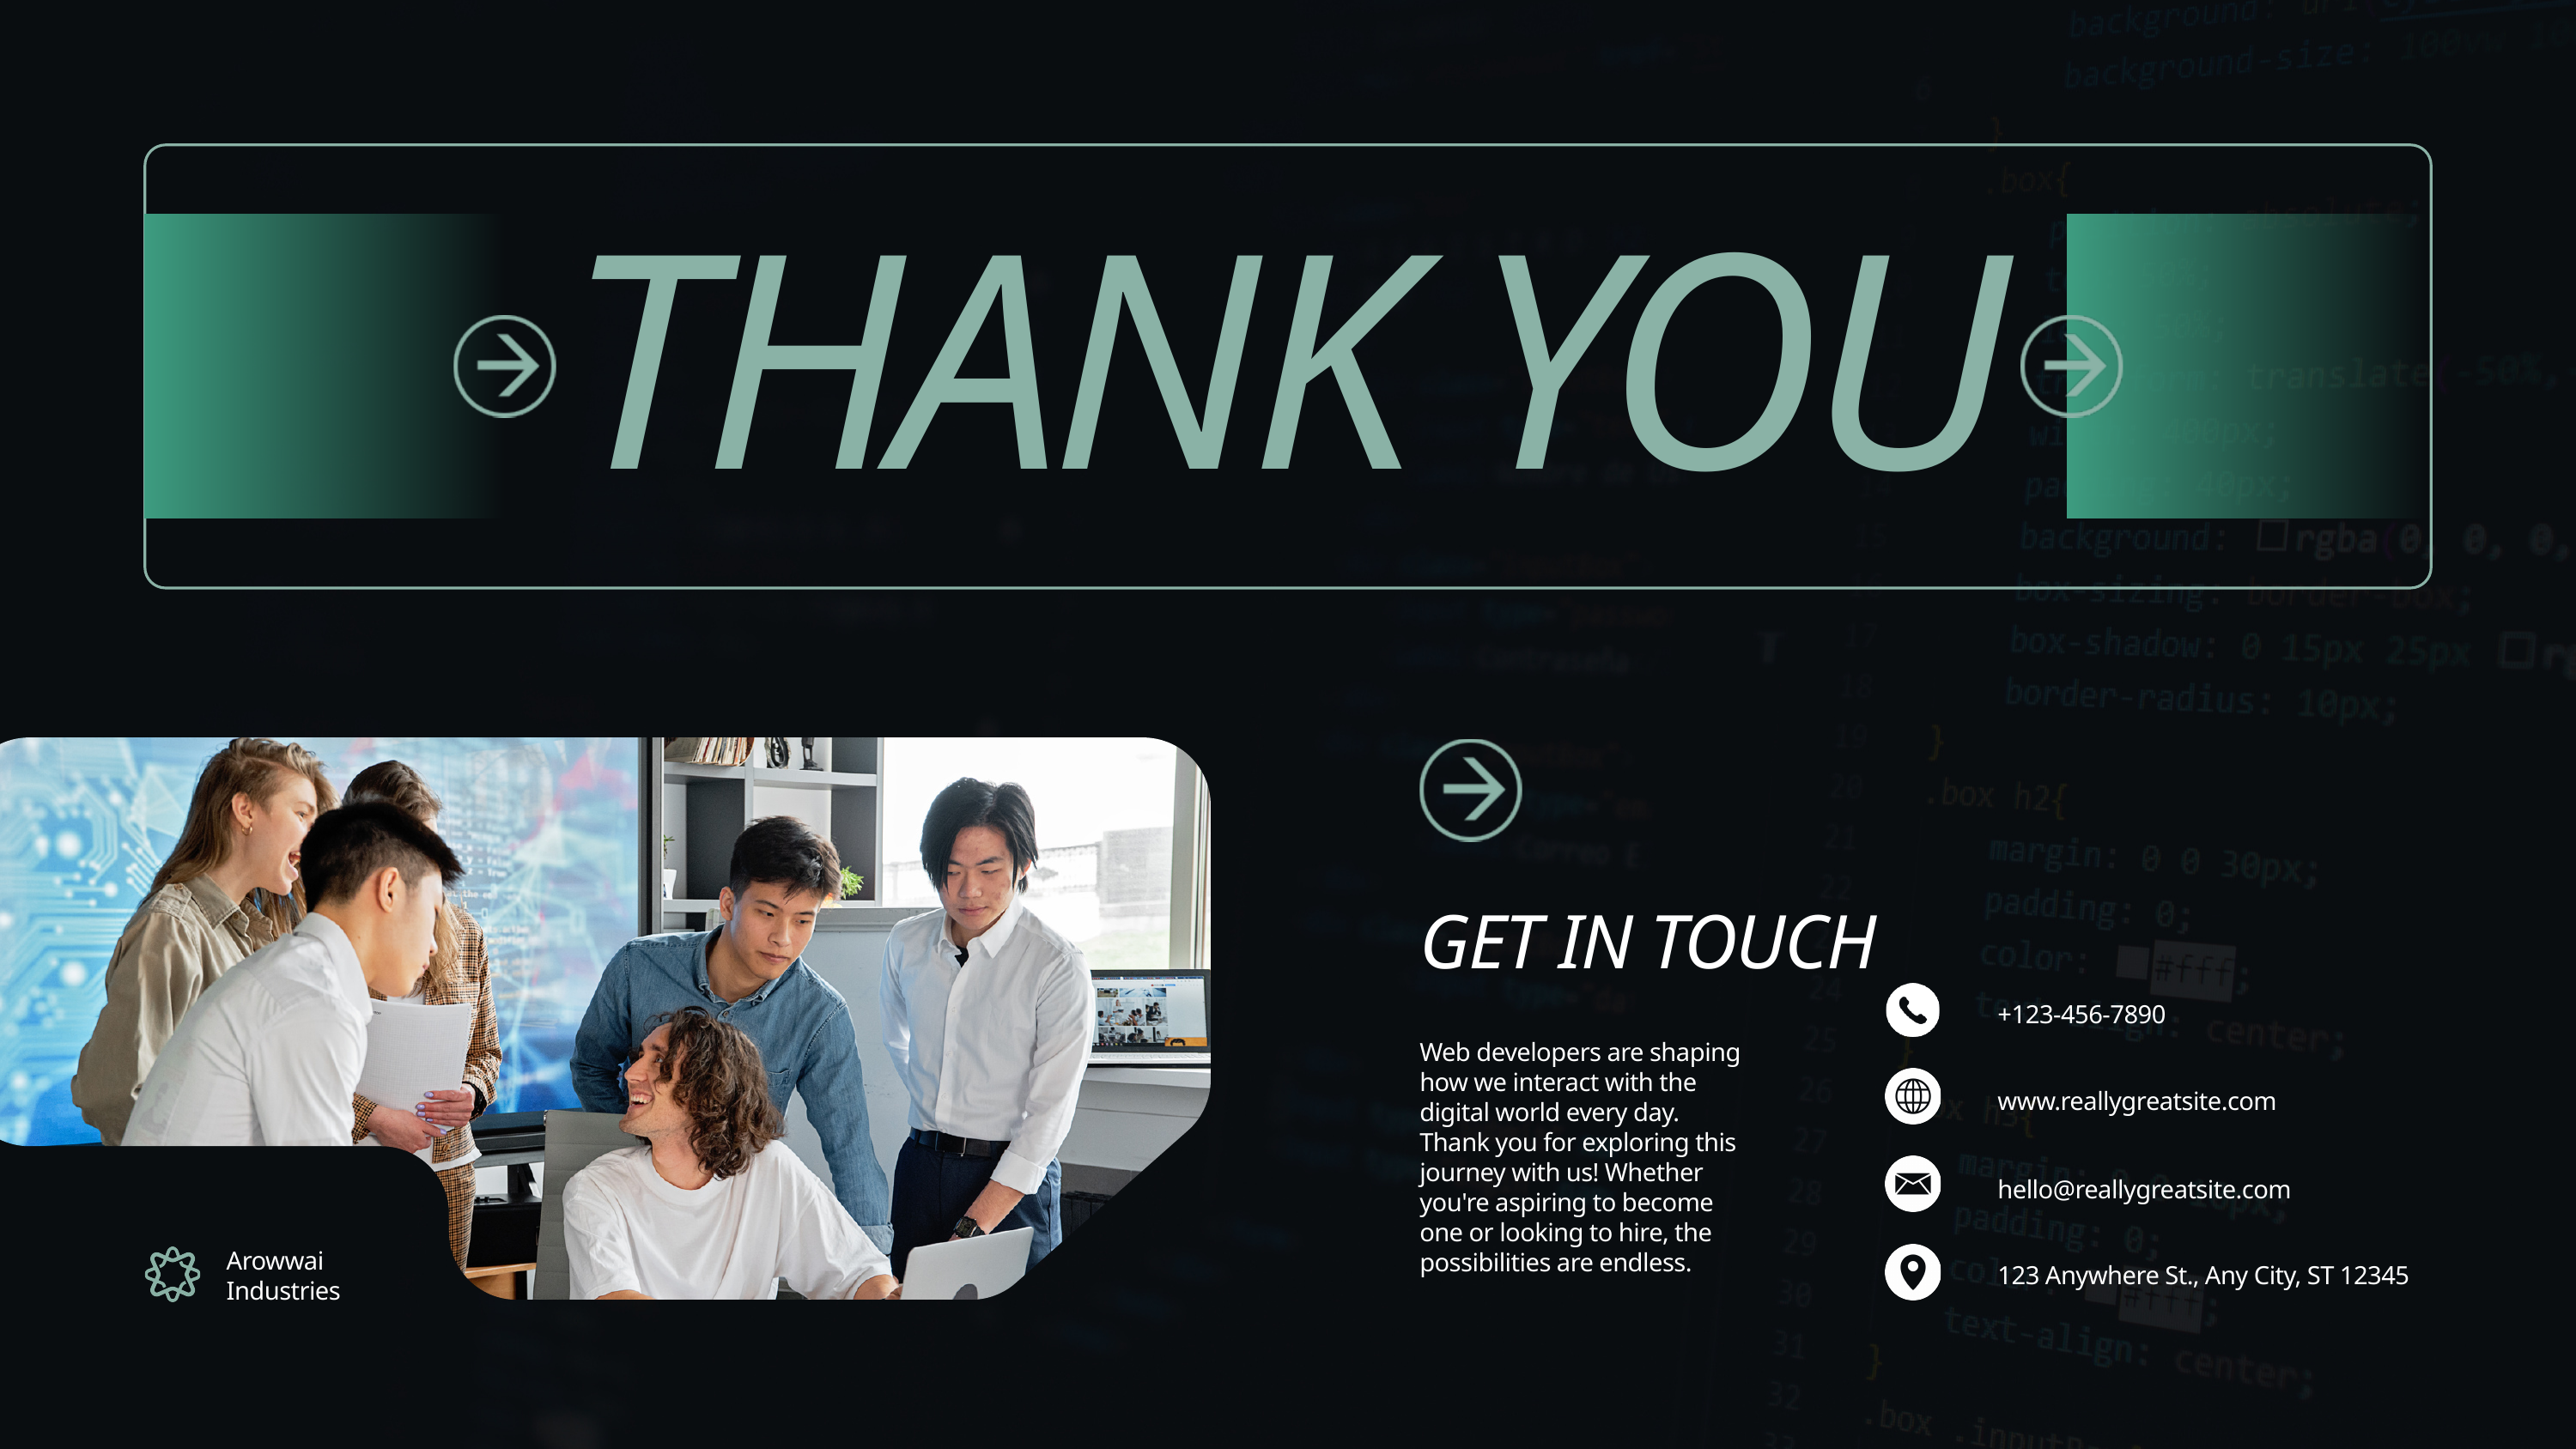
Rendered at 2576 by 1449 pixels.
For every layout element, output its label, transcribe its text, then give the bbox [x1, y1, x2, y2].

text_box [0, 737, 1212, 1300]
text_box +123-456-7890 [1997, 998, 2497, 1029]
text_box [2067, 214, 2427, 519]
text_box hello@reallygreatsite.com [1997, 1173, 2497, 1203]
text_box [1885, 1244, 1941, 1300]
text_box [1419, 739, 1522, 842]
text_box [1885, 1155, 1941, 1213]
text_box Web developers are shaping how we interact with the digital world every day. Thank you for exploring this journey with us! Whether you're aspiring to become one or looking to hire, the possibilities are endless. [1419, 1036, 1753, 1277]
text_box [144, 214, 506, 519]
text_box [1885, 1068, 1941, 1125]
text_box GET IN TOUCH [1419, 894, 1886, 984]
text_box www.reallygreatsite.com [1997, 1085, 2497, 1116]
text_box [0, 0, 2576, 1449]
text_box 123 Anywhere St., Any City, ST 12345 [1997, 1259, 2497, 1290]
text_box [144, 144, 2432, 589]
text_box [1886, 983, 1940, 1037]
